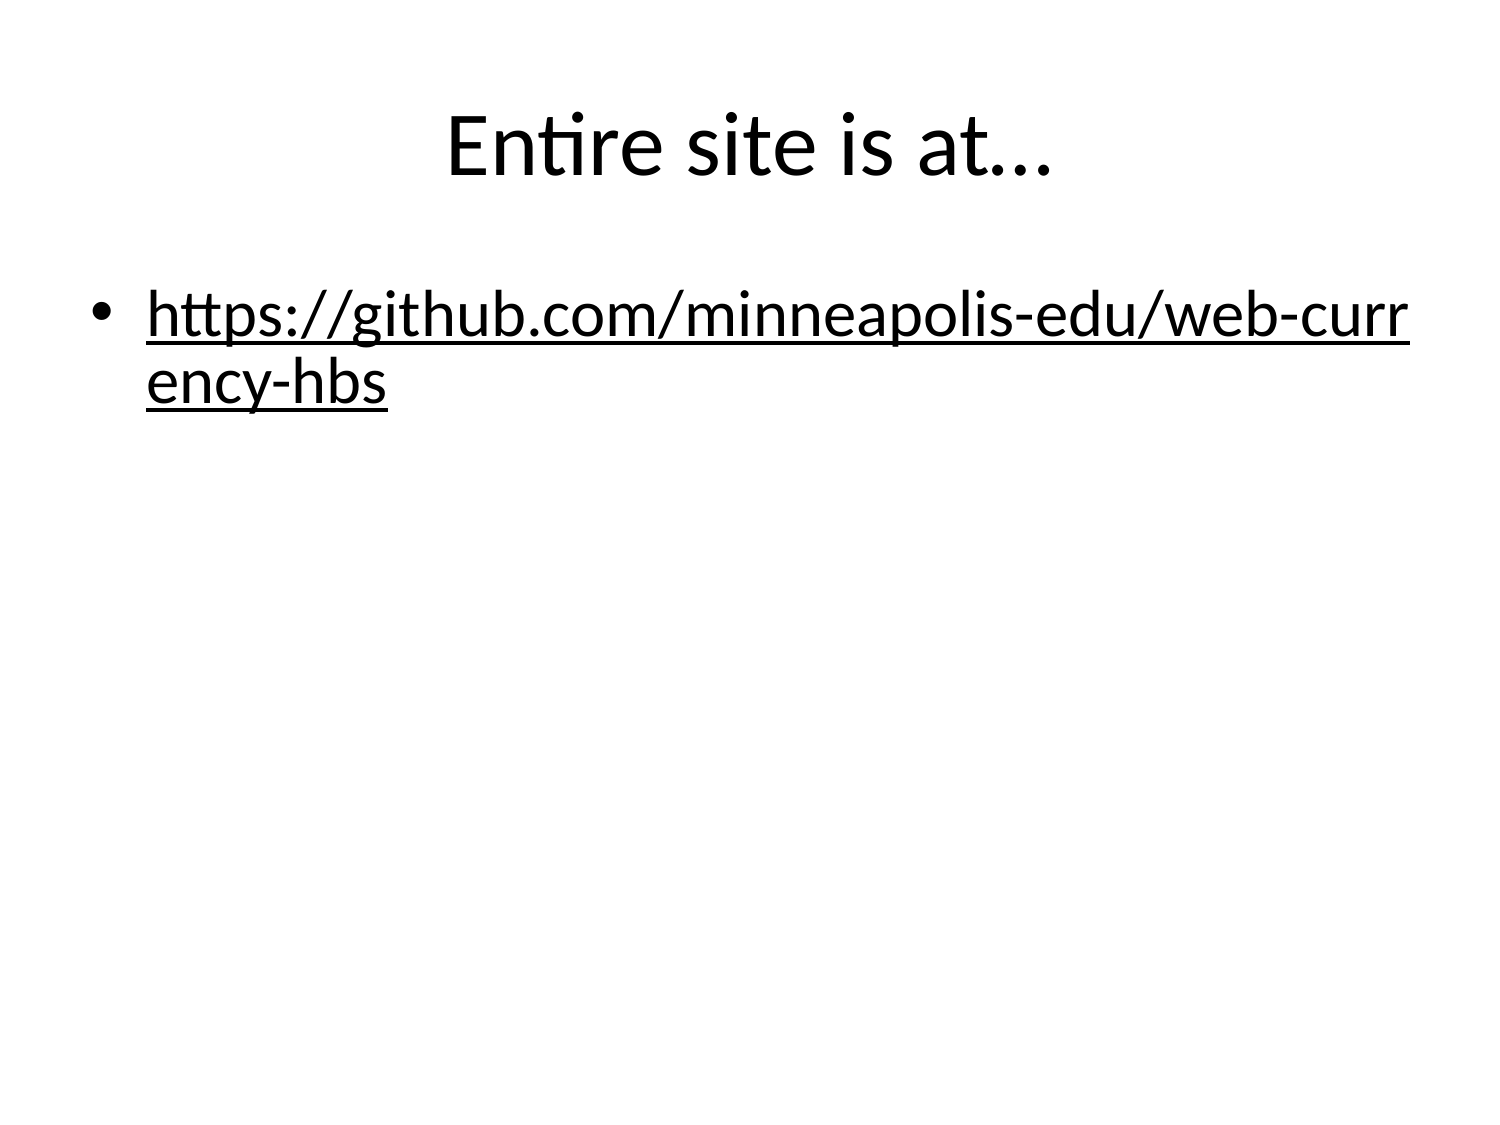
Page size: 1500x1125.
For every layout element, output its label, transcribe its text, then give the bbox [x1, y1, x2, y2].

title Entire site is at… [75, 45, 1425, 233]
list https://github.com/minneapolis-edu/web-currency-hbs [75, 262, 1425, 1005]
